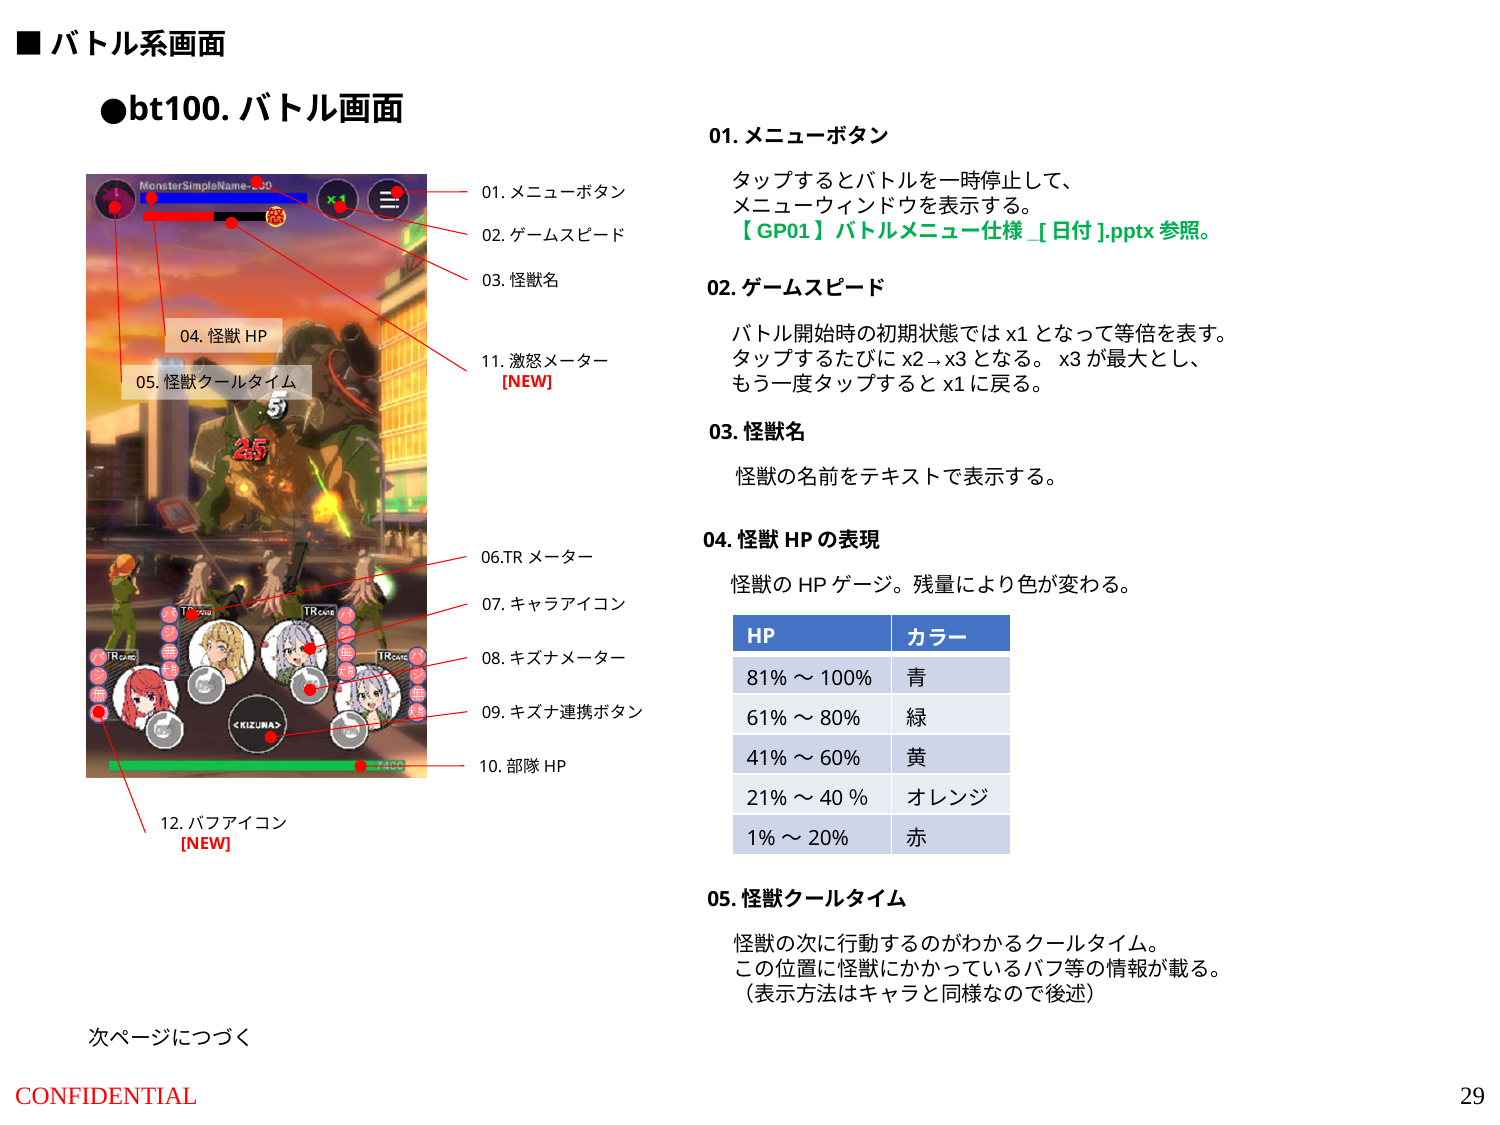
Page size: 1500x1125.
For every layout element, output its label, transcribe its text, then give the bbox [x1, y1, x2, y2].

table_cell 赤 [892, 815, 1010, 854]
text_box 03.怪獣名 [694, 411, 821, 451]
table_cell 41%～60% [733, 735, 891, 773]
text_box 05.怪獣クールタイム [692, 878, 922, 919]
table_cell 21%～40％ [733, 775, 891, 813]
text_box 怪獣の名前をテキストで表示する。 [720, 456, 1082, 496]
table_cell 61%～80% [733, 695, 891, 733]
table_cell 1%～20% [733, 815, 891, 854]
text_box 怪獣のHPゲージ。残量により色が変わる。 [716, 564, 1157, 604]
text_box バトル開始時の初期状態ではx1となって等倍を表す。 タップするたびにx2→x3となる。x3が最大とし、 もう一度タップするとx1に戻る。 [716, 312, 1253, 403]
table_header カラー [892, 615, 1010, 651]
text_box 01.メニューボタン [694, 115, 904, 155]
table_cell 81%～100% [733, 657, 891, 693]
table_cell 緑 [892, 695, 1010, 733]
table_cell オレンジ [892, 775, 1010, 813]
table_header HP [733, 615, 891, 651]
text_box ●bt100.バトル画面 [84, 79, 421, 135]
text_box 04.怪獣HPの表現 [688, 519, 895, 559]
slide_number 29 [1162, 1065, 1500, 1125]
text_box 怪獣の次に行動するのがわかるクールタイム。 この位置に怪獣にかかっているバフ等の情報が載る。 （表示方法はキャラと同様なので後述） [718, 923, 1246, 1014]
text_box 02.ゲームスピード [692, 267, 902, 308]
text_box 次ページにつづく [73, 1017, 269, 1057]
text_box ■バトル系画面 [0, 17, 243, 68]
footer CONFIDENTIAL [0, 1065, 507, 1125]
text_box タップするとバトルを一時停止して、 メニューウィンドウを表示する。 【GP01】バトルメニュー仕様_[日付].pptx参照。 [716, 160, 1237, 251]
table_cell 青 [892, 657, 1010, 693]
table_cell 黄 [892, 735, 1010, 773]
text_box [86, 174, 657, 861]
